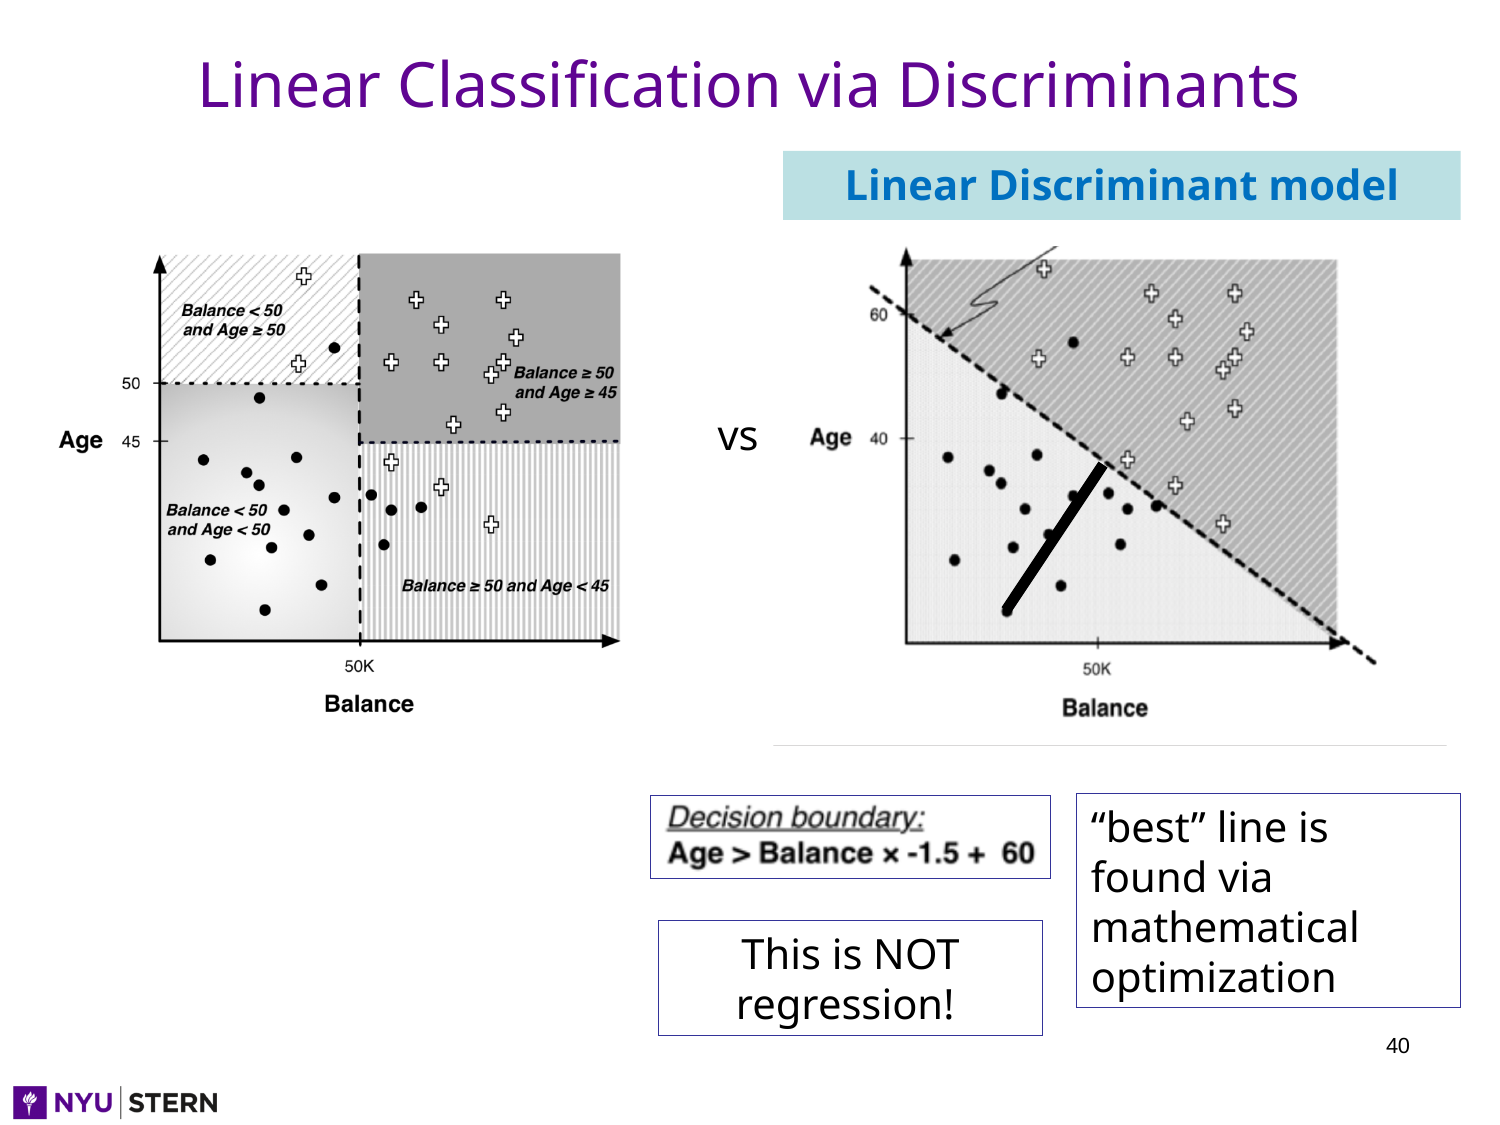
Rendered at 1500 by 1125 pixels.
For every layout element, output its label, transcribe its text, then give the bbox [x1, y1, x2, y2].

picture [0, 228, 676, 723]
picture [650, 795, 1051, 880]
picture [0, 1038, 230, 1125]
slide_number 40 [1074, 1024, 1426, 1103]
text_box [773, 245, 1447, 746]
list Linear Discriminant model [783, 150, 1461, 220]
text_box vs [702, 401, 768, 467]
text_box “best” line is found via mathematical optimization [1076, 793, 1461, 1008]
text_box This is NOT regression! [658, 920, 1043, 1036]
title Linear Classification via Discriminants [75, 22, 1425, 142]
